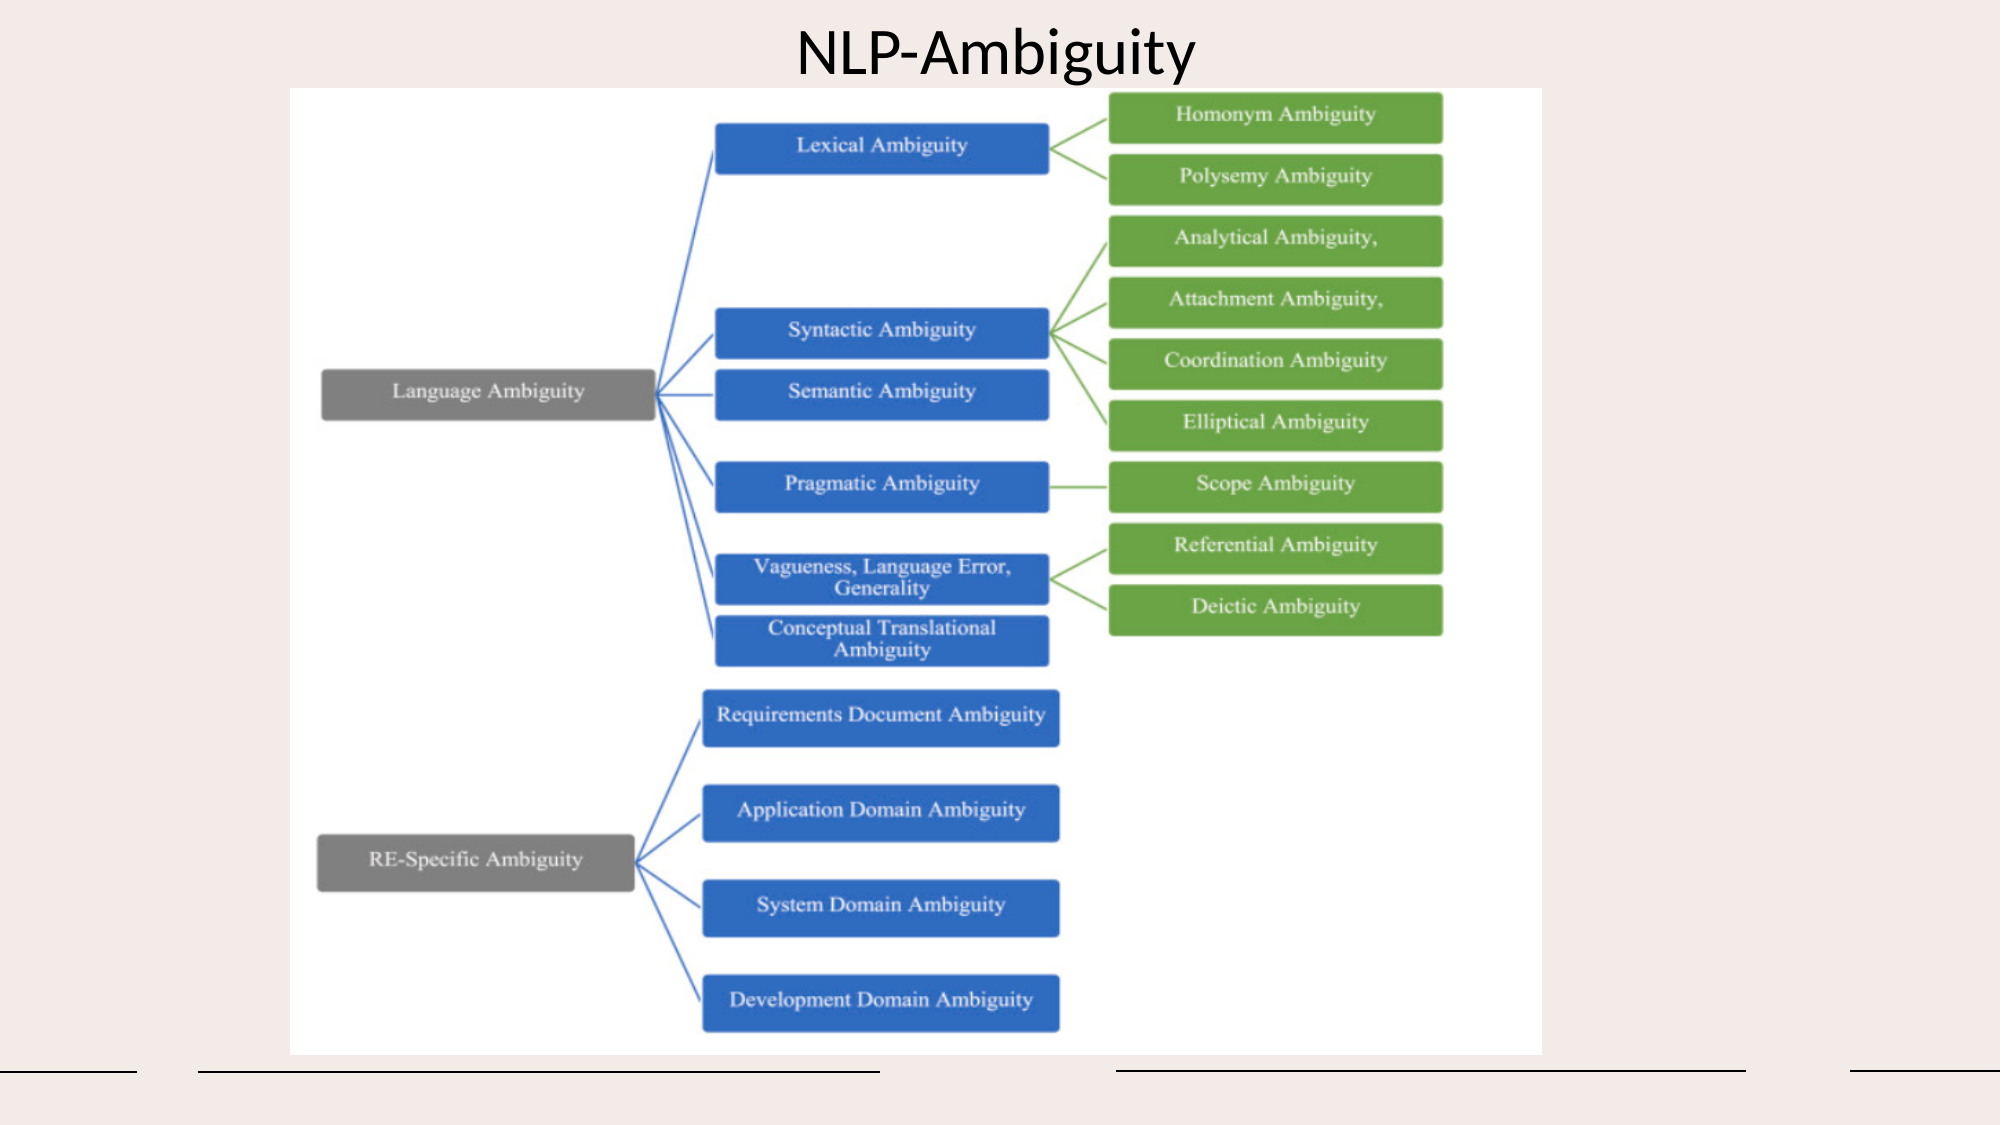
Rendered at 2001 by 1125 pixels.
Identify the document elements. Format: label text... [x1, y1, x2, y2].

picture [290, 88, 1542, 1055]
text_box NLP-Ambiguity [342, 0, 1650, 86]
